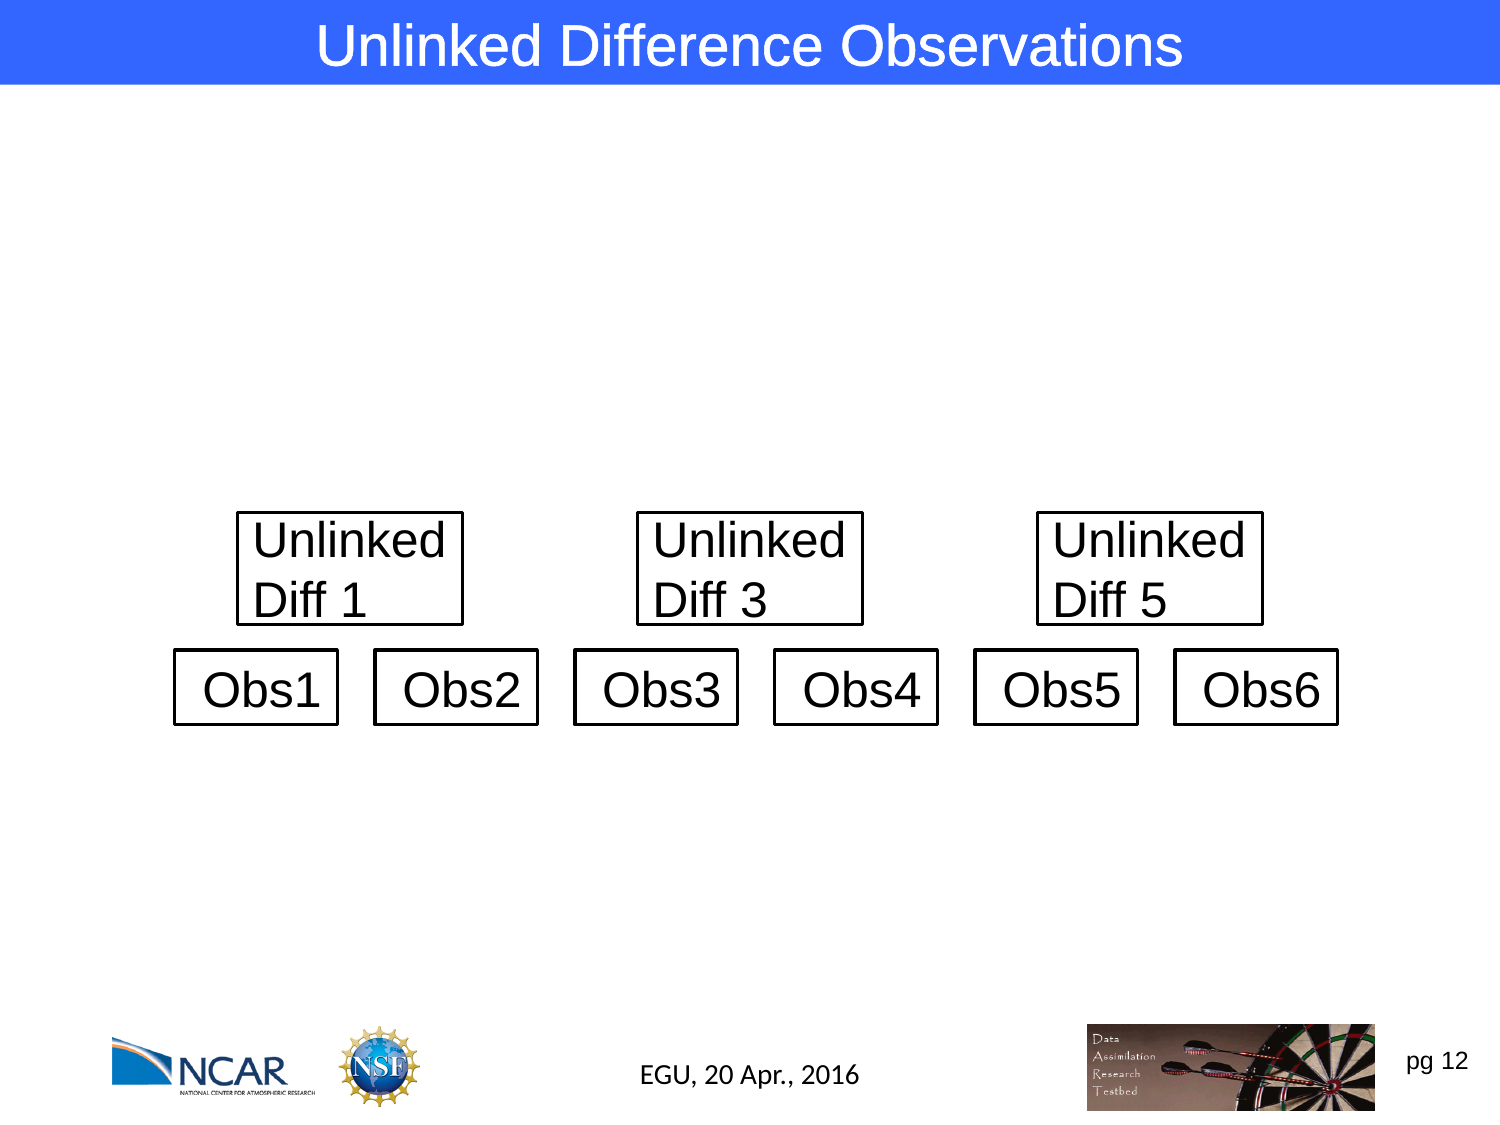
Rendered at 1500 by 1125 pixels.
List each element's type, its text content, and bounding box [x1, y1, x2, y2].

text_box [237, 499, 463, 637]
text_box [974, 649, 1138, 726]
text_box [774, 649, 938, 726]
picture [112, 1037, 315, 1095]
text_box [1174, 649, 1338, 787]
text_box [374, 649, 538, 726]
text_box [174, 649, 338, 726]
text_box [637, 499, 863, 637]
text_box Unlinked Difference Observations [0, 0, 1500, 85]
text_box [1037, 499, 1263, 637]
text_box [574, 649, 738, 726]
footer EGU, 20 Apr., 2016 [512, 1042, 988, 1103]
picture [1087, 1024, 1375, 1111]
picture [337, 1024, 421, 1108]
